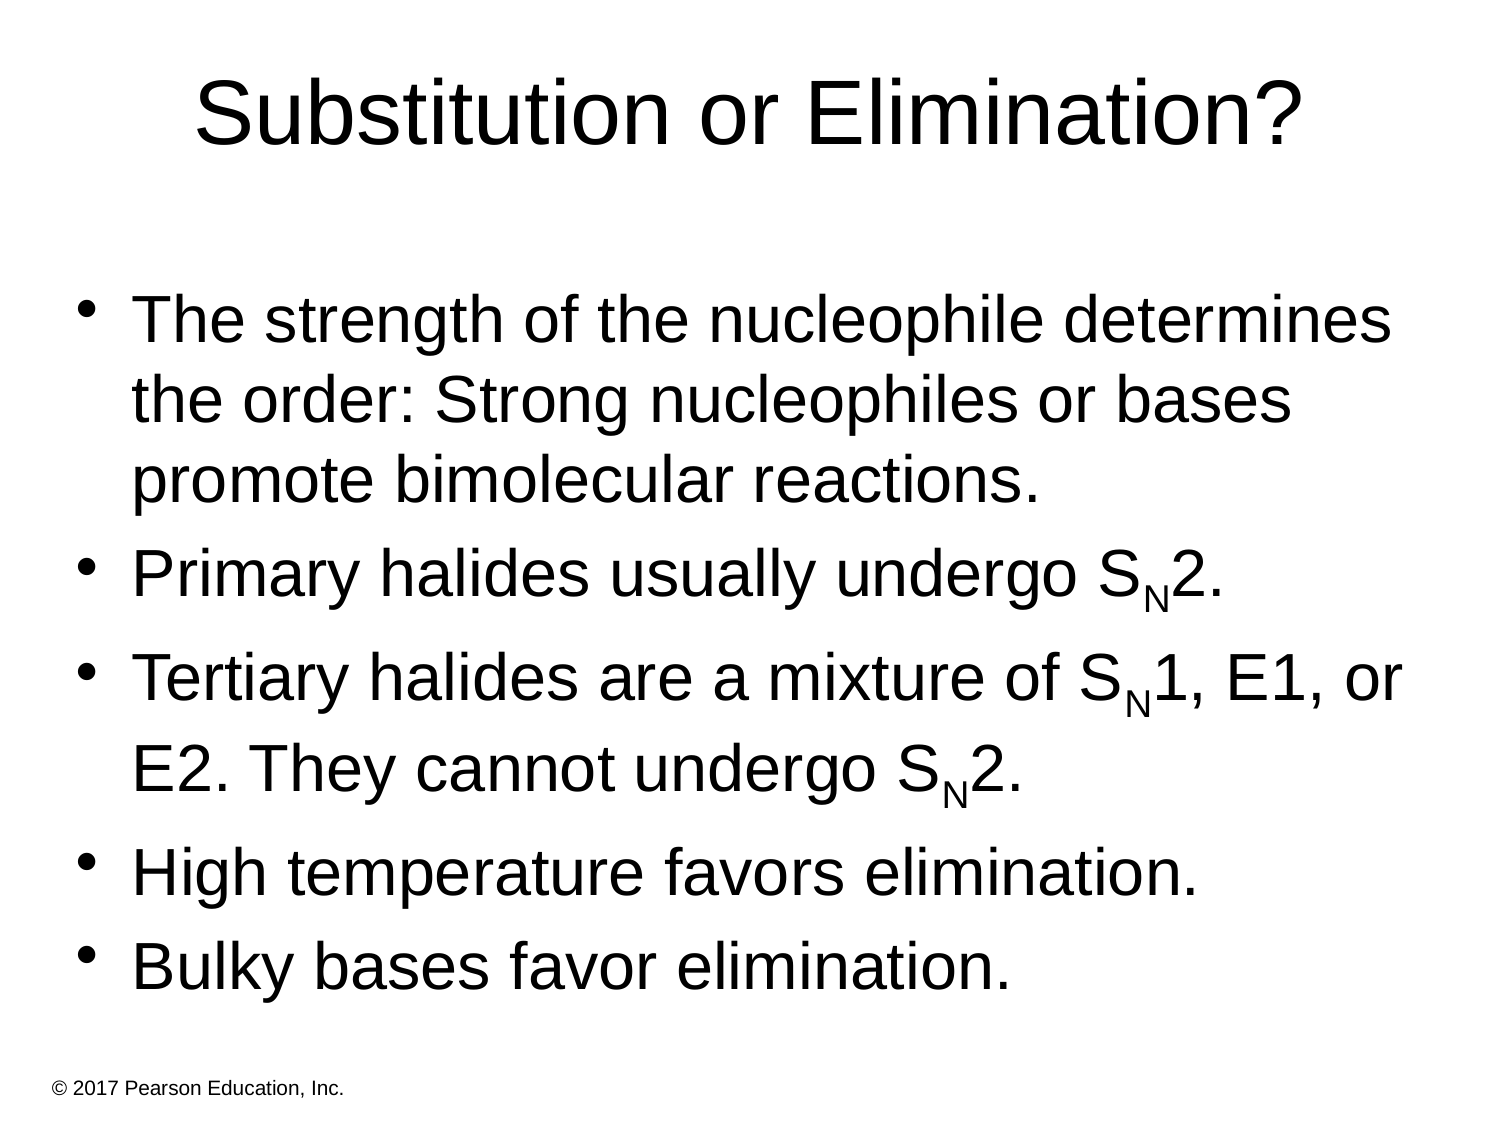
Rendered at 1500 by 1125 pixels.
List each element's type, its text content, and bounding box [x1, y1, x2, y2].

title Substitution or Elimination? [75, 45, 1425, 268]
list The strength of the nucleophile determines the order: Strong nucleophiles or bases promote bimolecular reactions. Primary halides usually undergo SN2. Tertiary halides are a mixture of SN1, E1, or E2. They cannot undergo SN2. High temperature favors elimination. Bulky bases favor elimination. [60, 268, 1479, 995]
